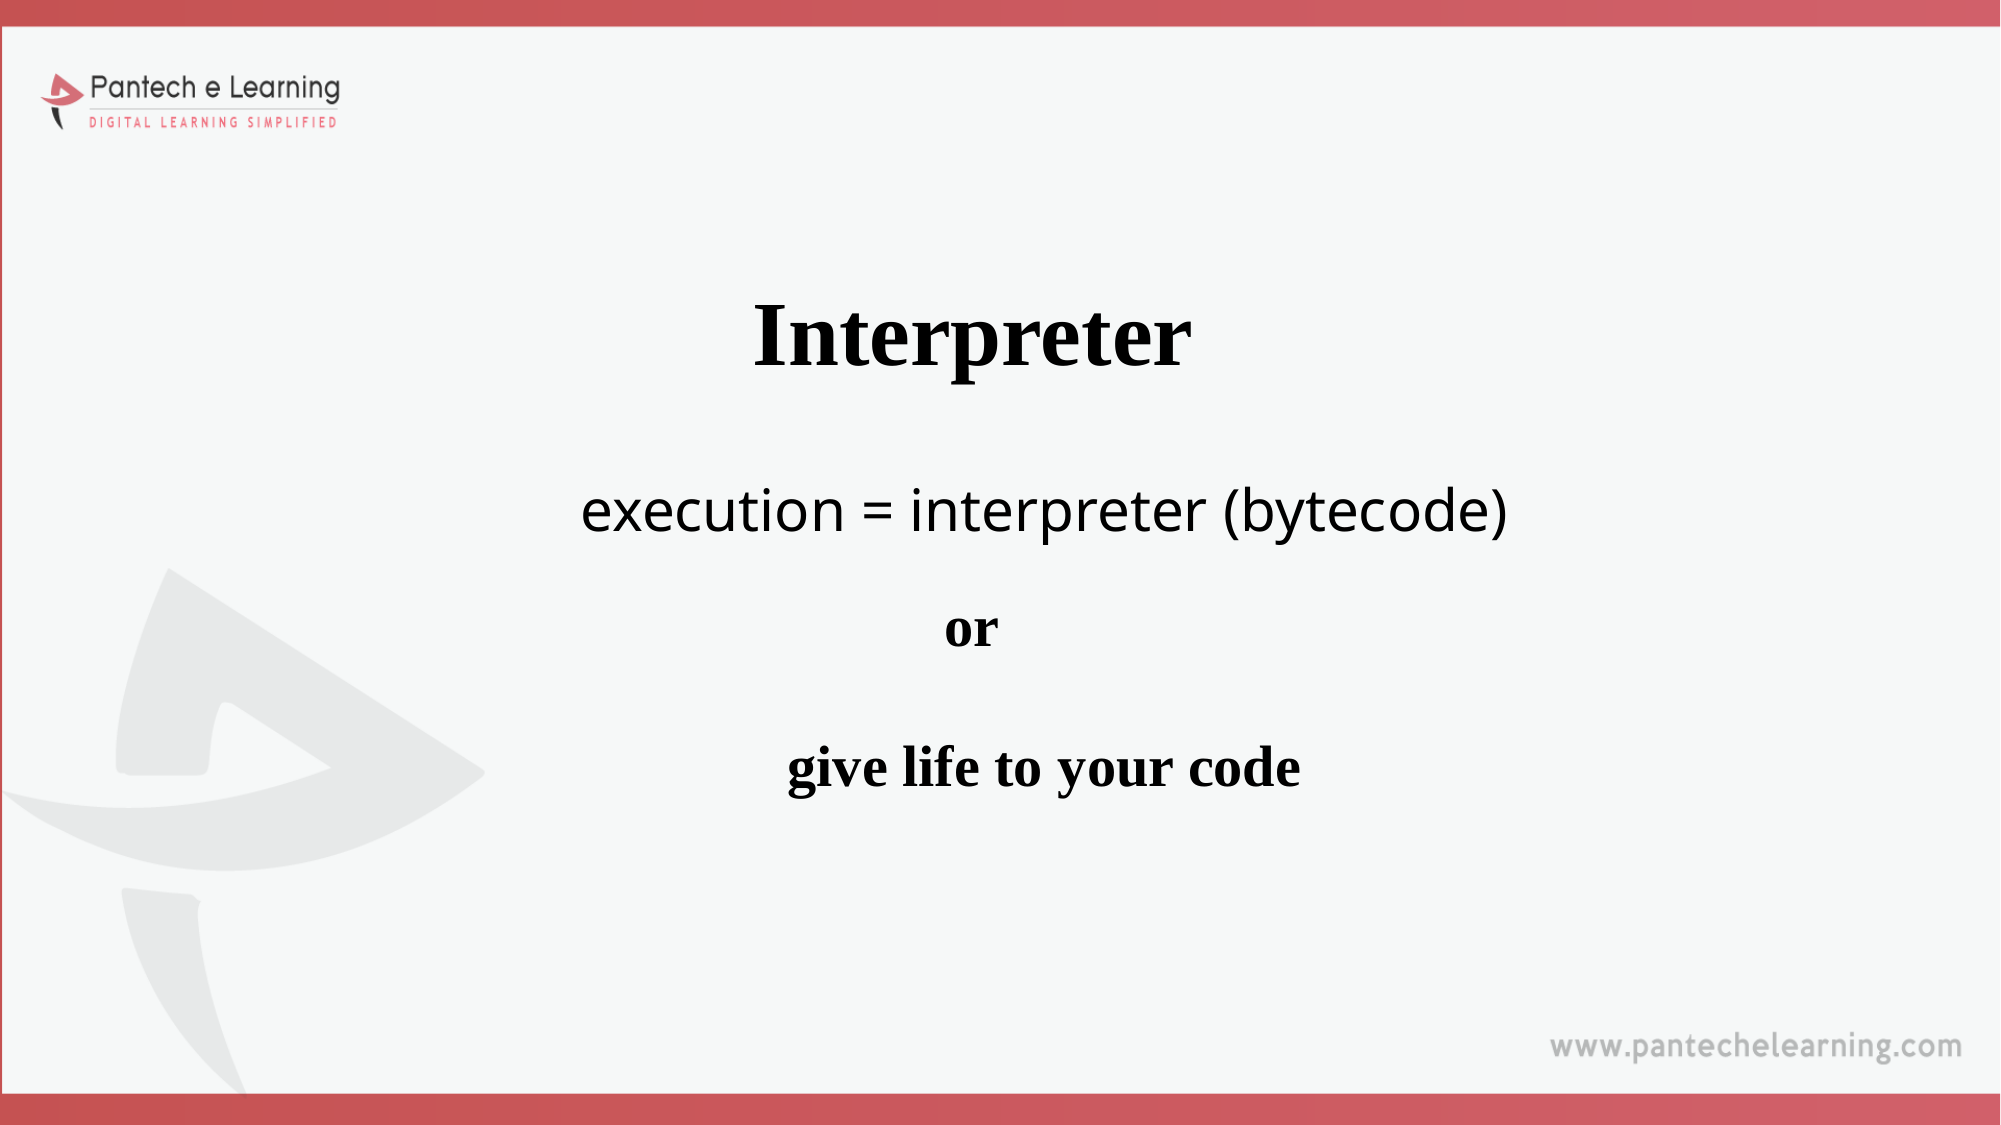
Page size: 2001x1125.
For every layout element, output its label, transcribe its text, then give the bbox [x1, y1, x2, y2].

text_box Interpreter [583, 266, 1364, 392]
picture [0, 0, 2001, 1125]
text_box execution = interpreter (bytecode) or give life to your code [542, 465, 1547, 806]
